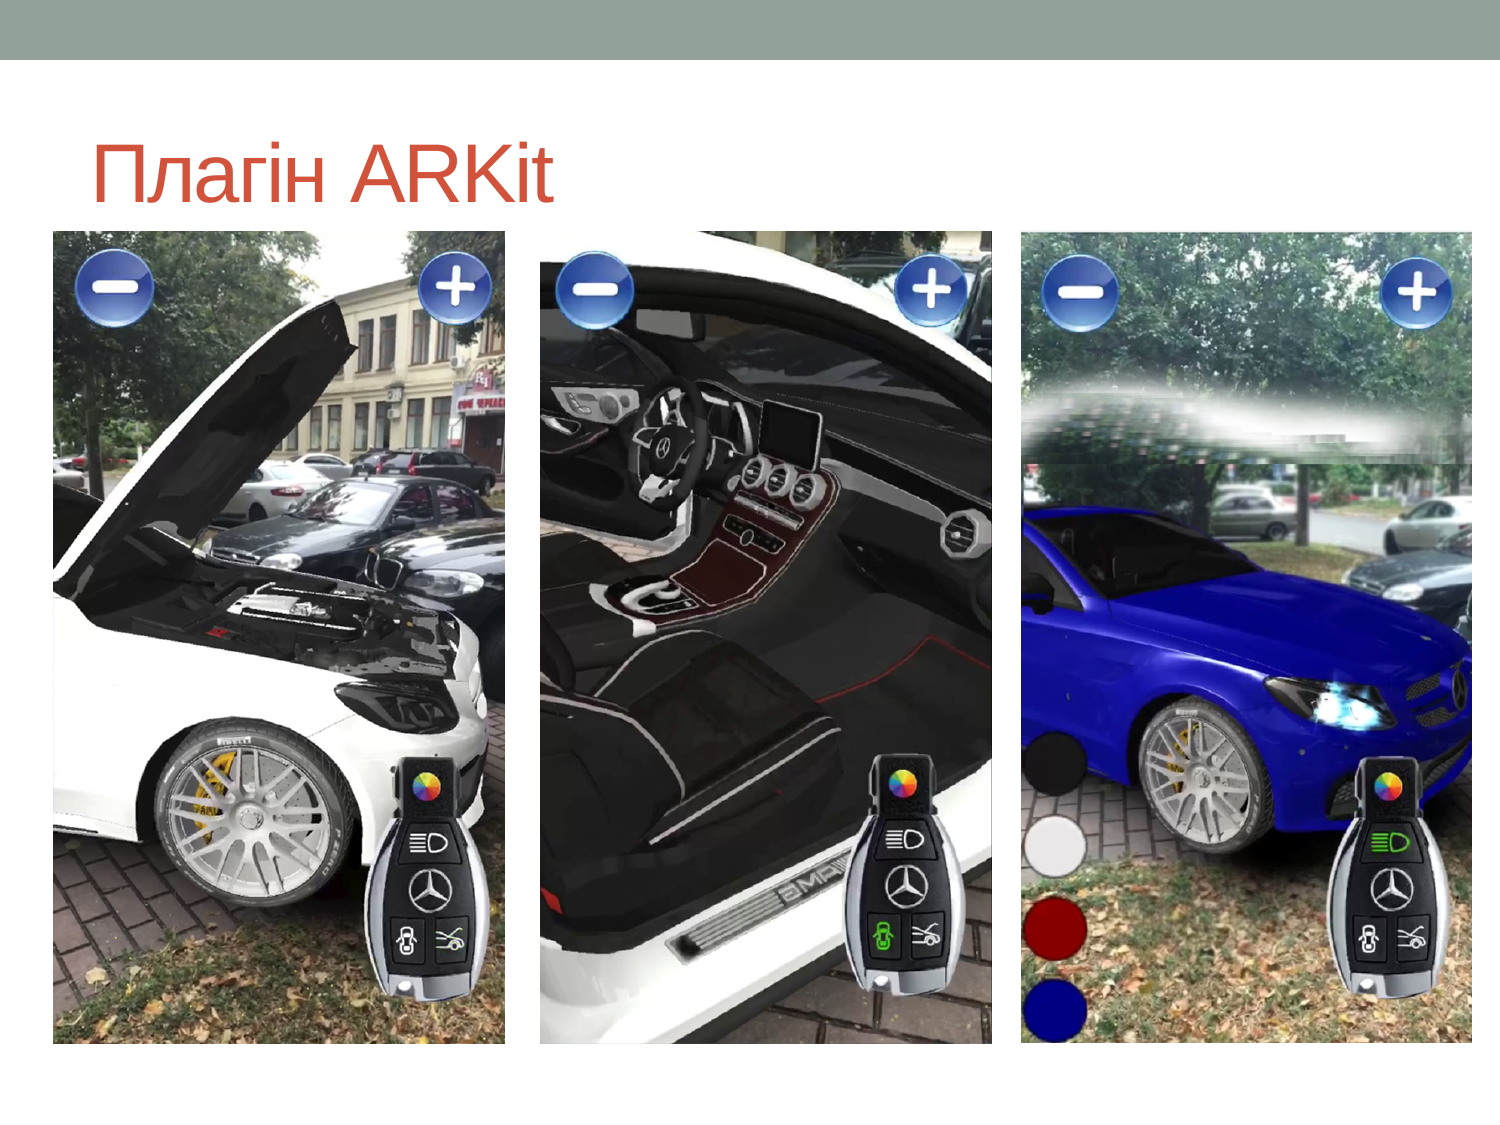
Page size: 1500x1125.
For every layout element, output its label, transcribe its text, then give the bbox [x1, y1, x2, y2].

picture [52, 231, 505, 1044]
picture [1021, 230, 1472, 1043]
title Плагін ARKit [75, 87, 1425, 250]
picture [540, 231, 992, 1044]
